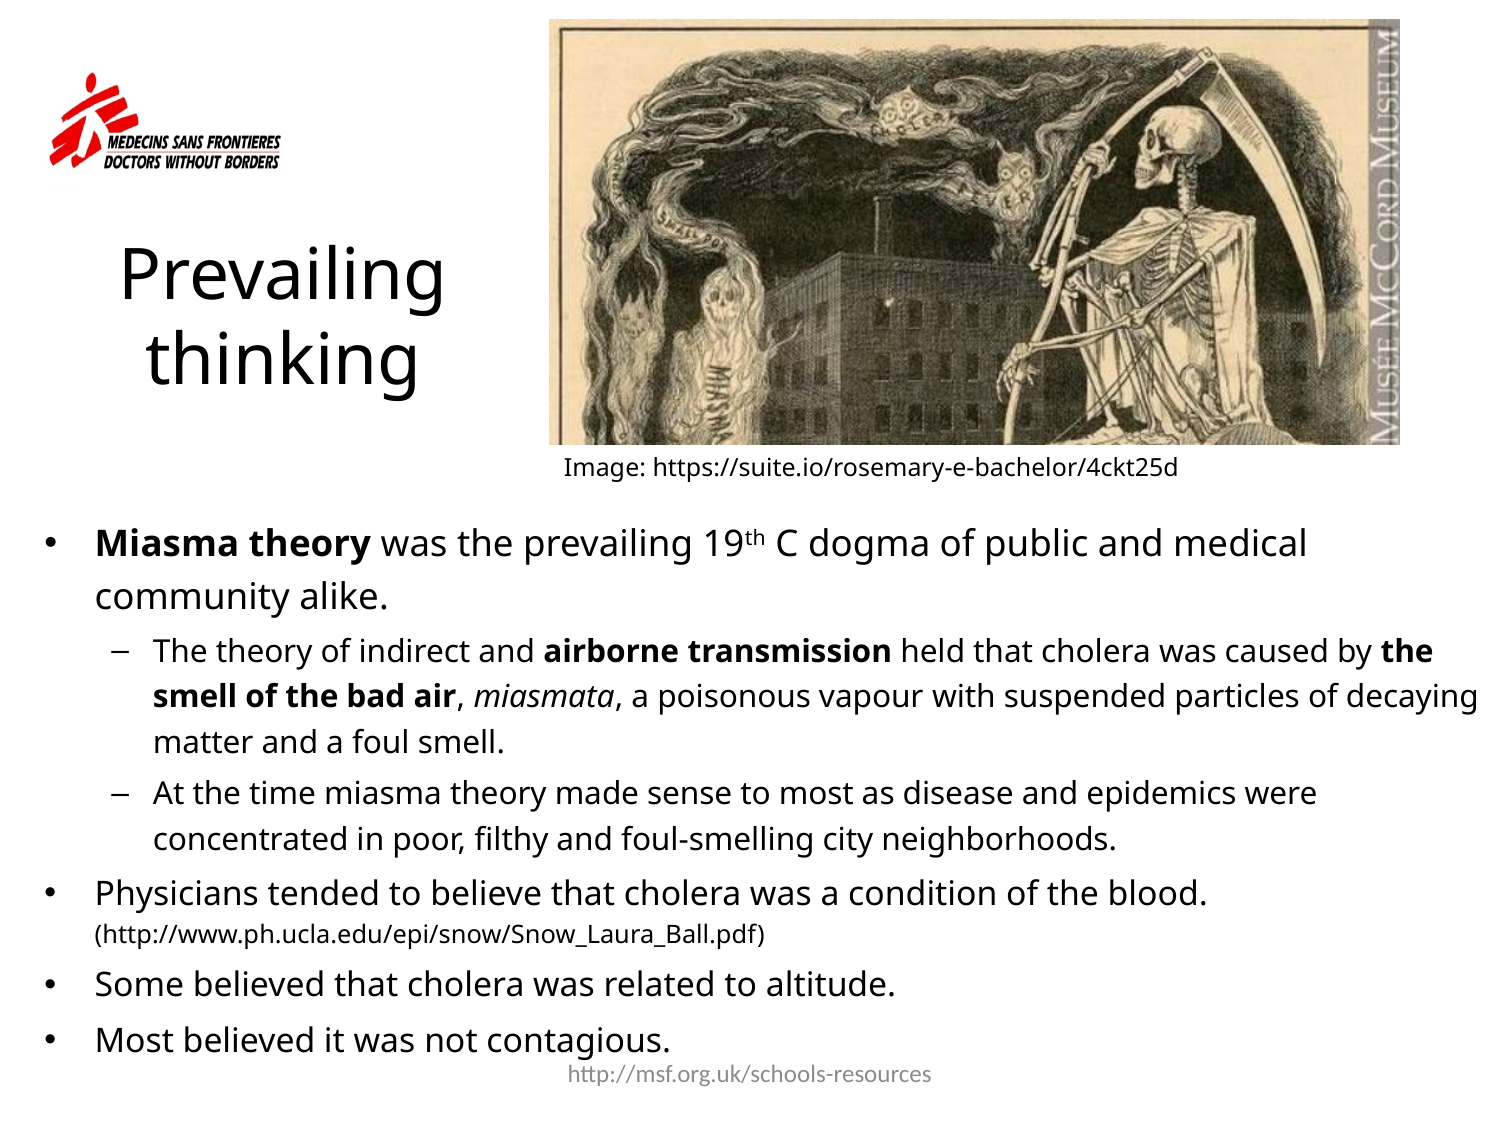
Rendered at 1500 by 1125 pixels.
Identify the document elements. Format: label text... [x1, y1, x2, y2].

picture [41, 54, 290, 197]
picture [548, 18, 1400, 445]
list Miasma theory was the prevailing 19th C dogma of public and medical community alike. The theory of indirect and airborne transmission held that cholera was caused by the smell of the bad air, miasmata, a poisonous vapour with suspended particles of decaying matter and a foul smell. At the time miasma theory made sense to most as disease and epidemics were concentrated in poor, filthy and foul-smelling city neighborhoods. Physicians tended to believe that cholera was a condition of the blood. (http://www.ph.ucla.edu/epi/snow/Snow_Laura_Ball.pdf) Some believed that cholera was related to altitude. Most believed it was not contagious. [29, 503, 1500, 1071]
footer http://msf.org.uk/schools-resources [512, 1042, 988, 1103]
title Prevailing thinking [29, 219, 538, 408]
text_box Image: https://suite.io/rosemary-e-bachelor/4ckt25d [549, 444, 1447, 490]
